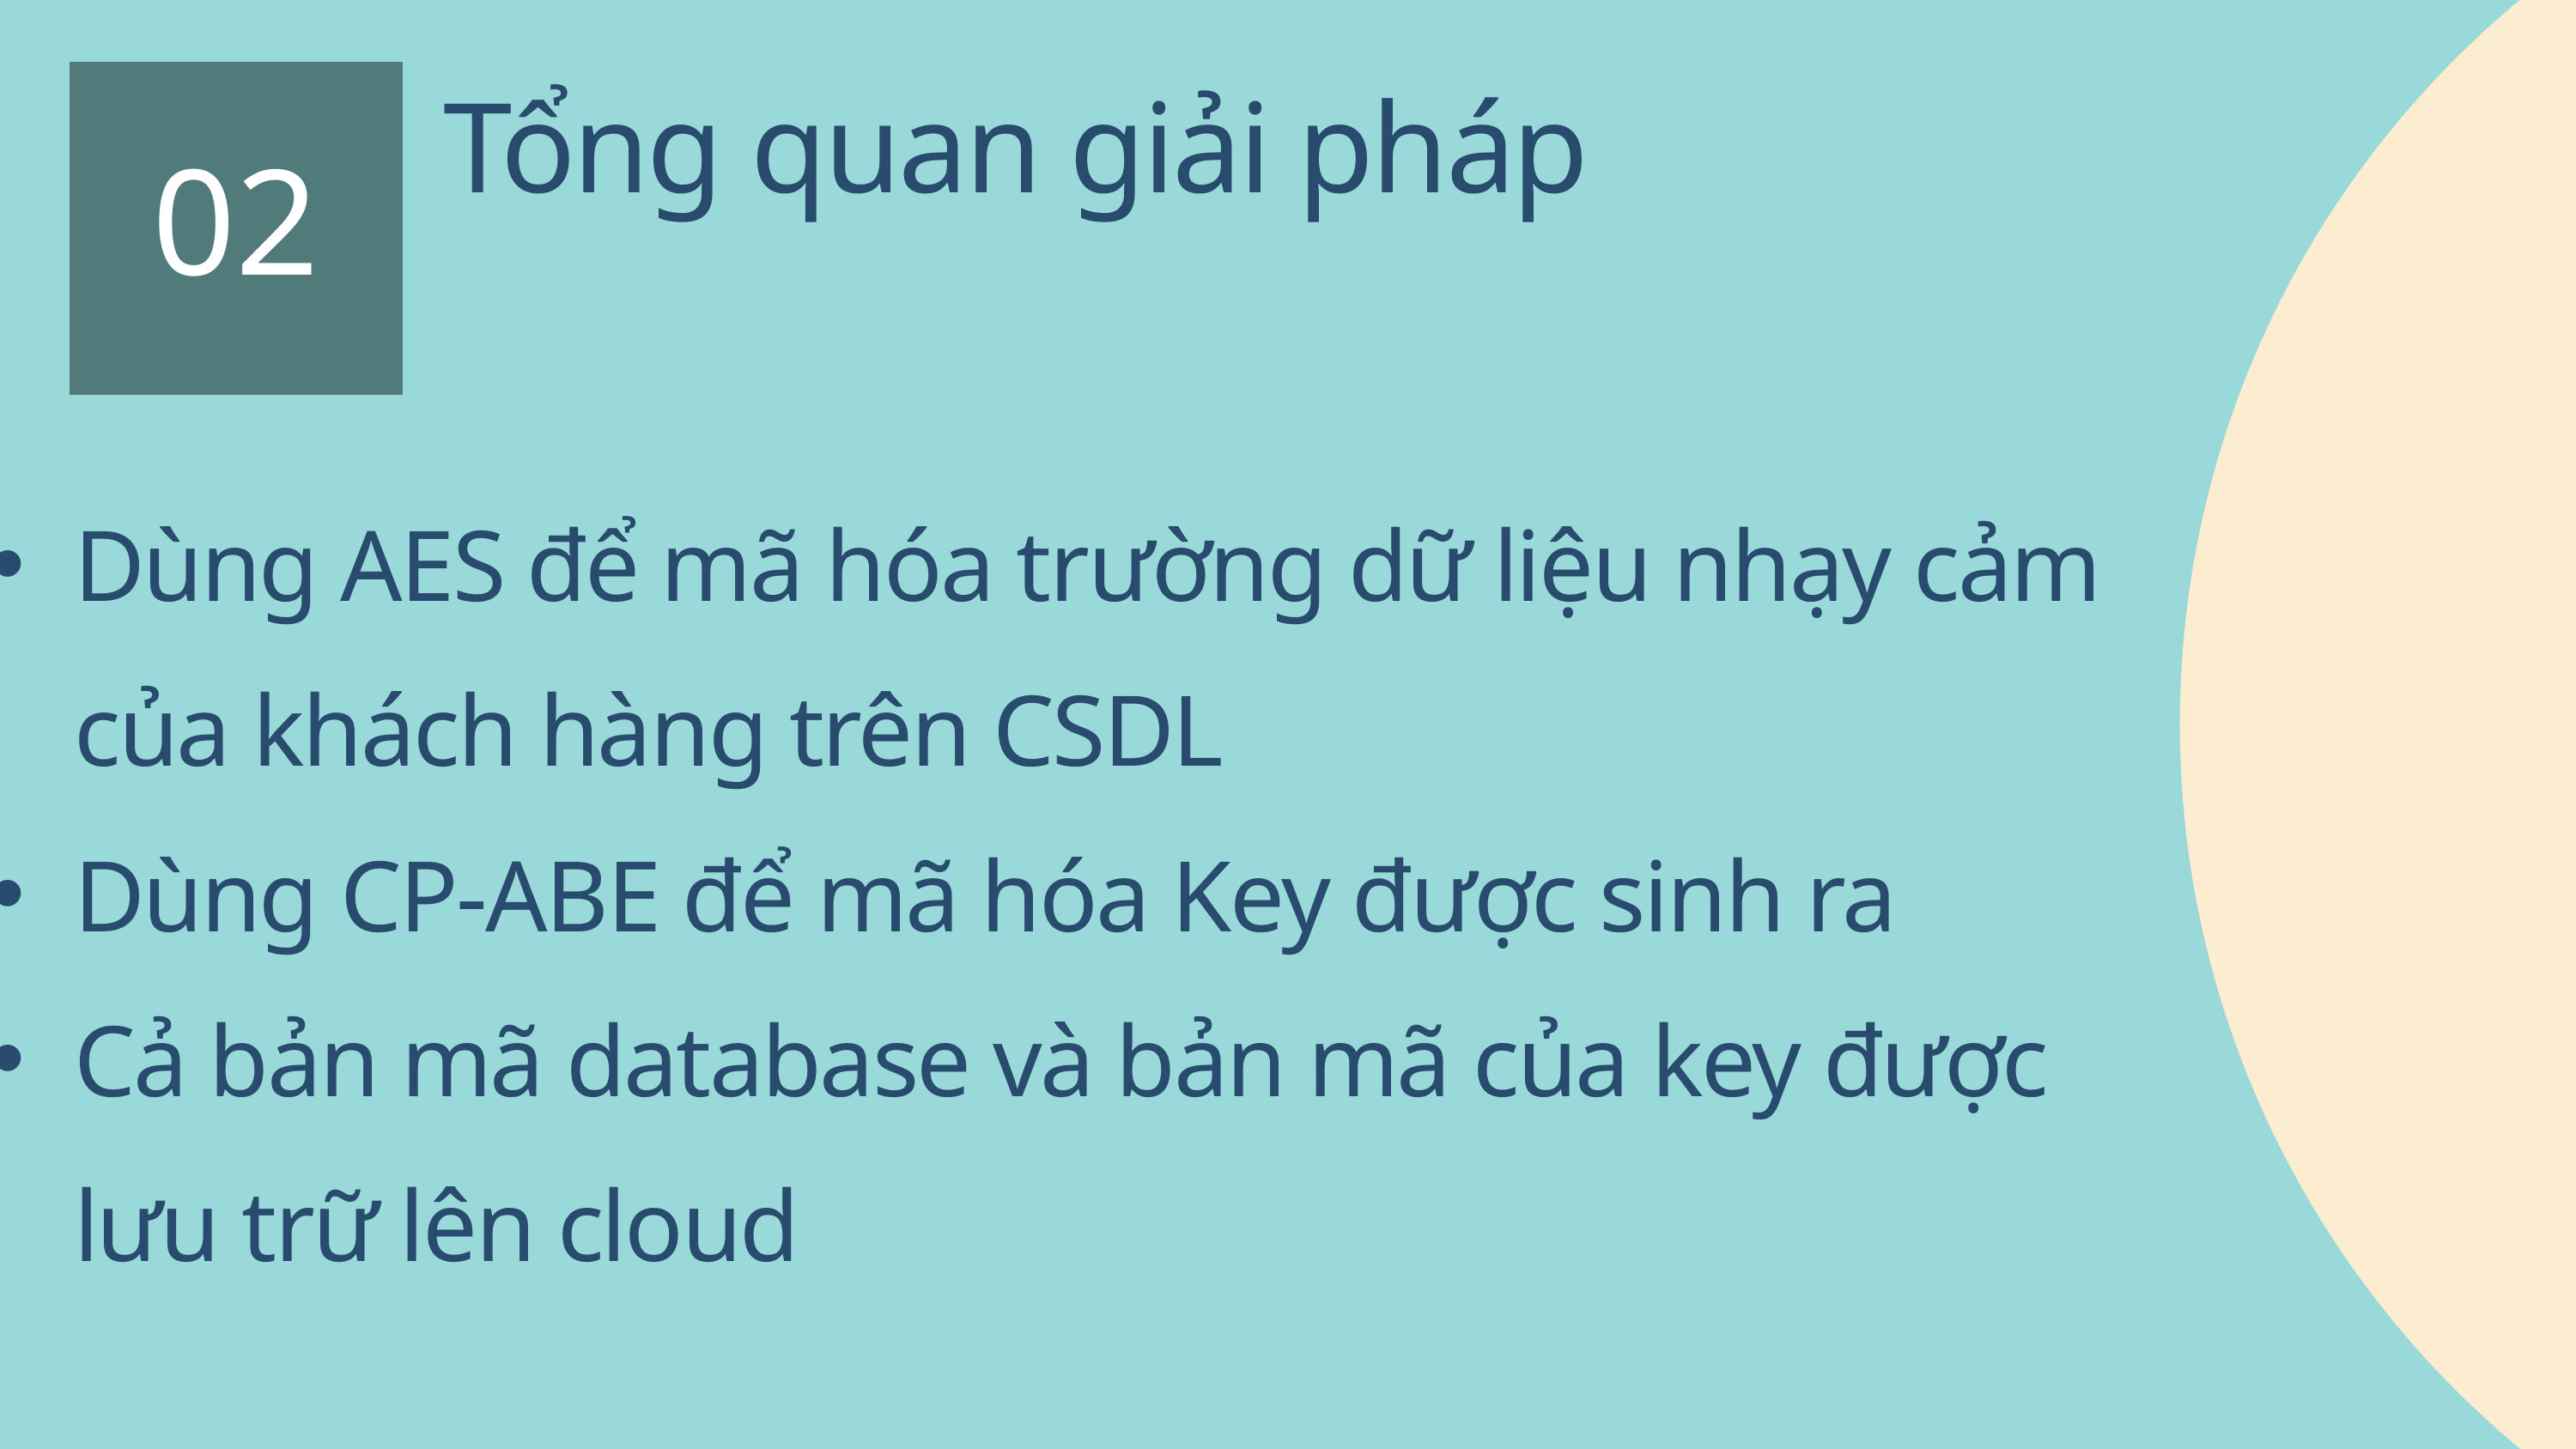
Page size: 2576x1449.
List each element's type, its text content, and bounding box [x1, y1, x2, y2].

text_box Dùng AES để mã hóa trường dữ liệu nhạy cảm của khách hàng trên CSDL Dùng CP-ABE để mã hóa Key được sinh ra Cả bản mã database và bản mã của key được lưu trữ lên cloud [0, 456, 2133, 1281]
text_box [69, 62, 403, 396]
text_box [2154, 0, 2576, 1449]
text_box Tổng quan giải pháp [443, 43, 1918, 217]
